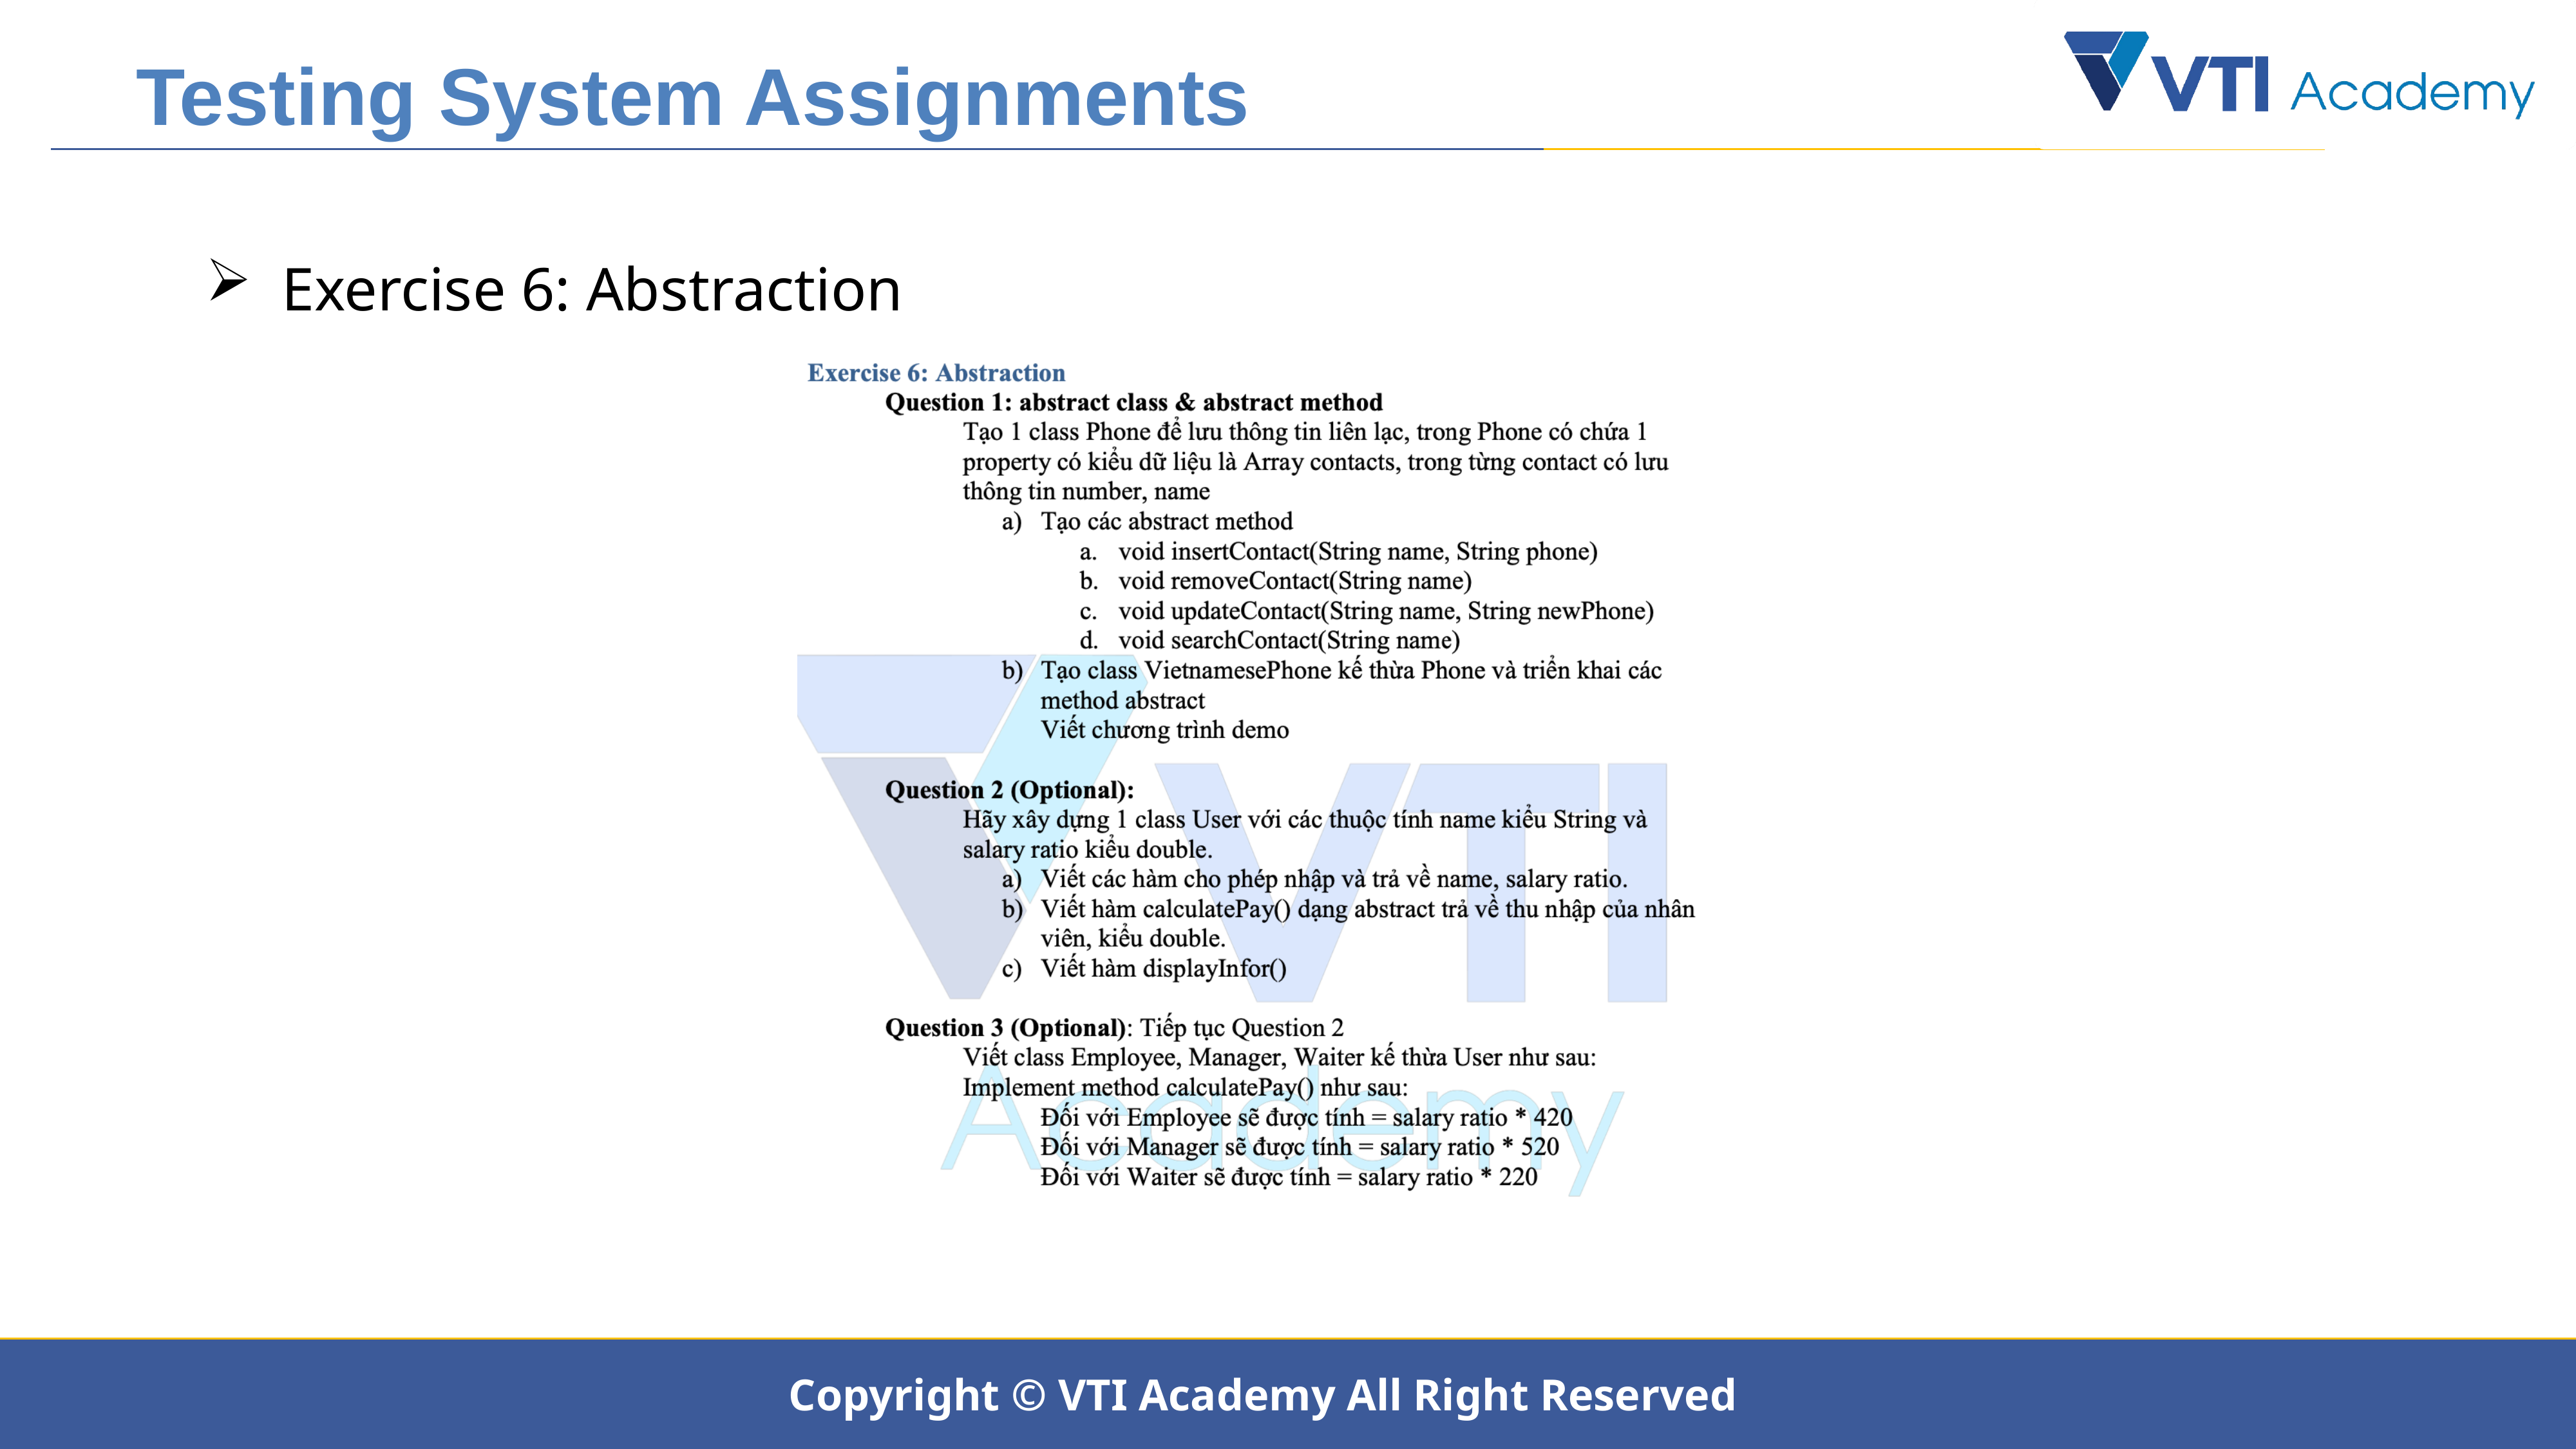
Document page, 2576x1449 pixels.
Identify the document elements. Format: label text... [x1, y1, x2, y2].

text_box Testing System Assignments [126, 60, 1350, 126]
text_box Exercise 6: Abstraction [196, 247, 1327, 351]
picture [2034, 0, 2576, 149]
picture [797, 350, 1705, 1203]
